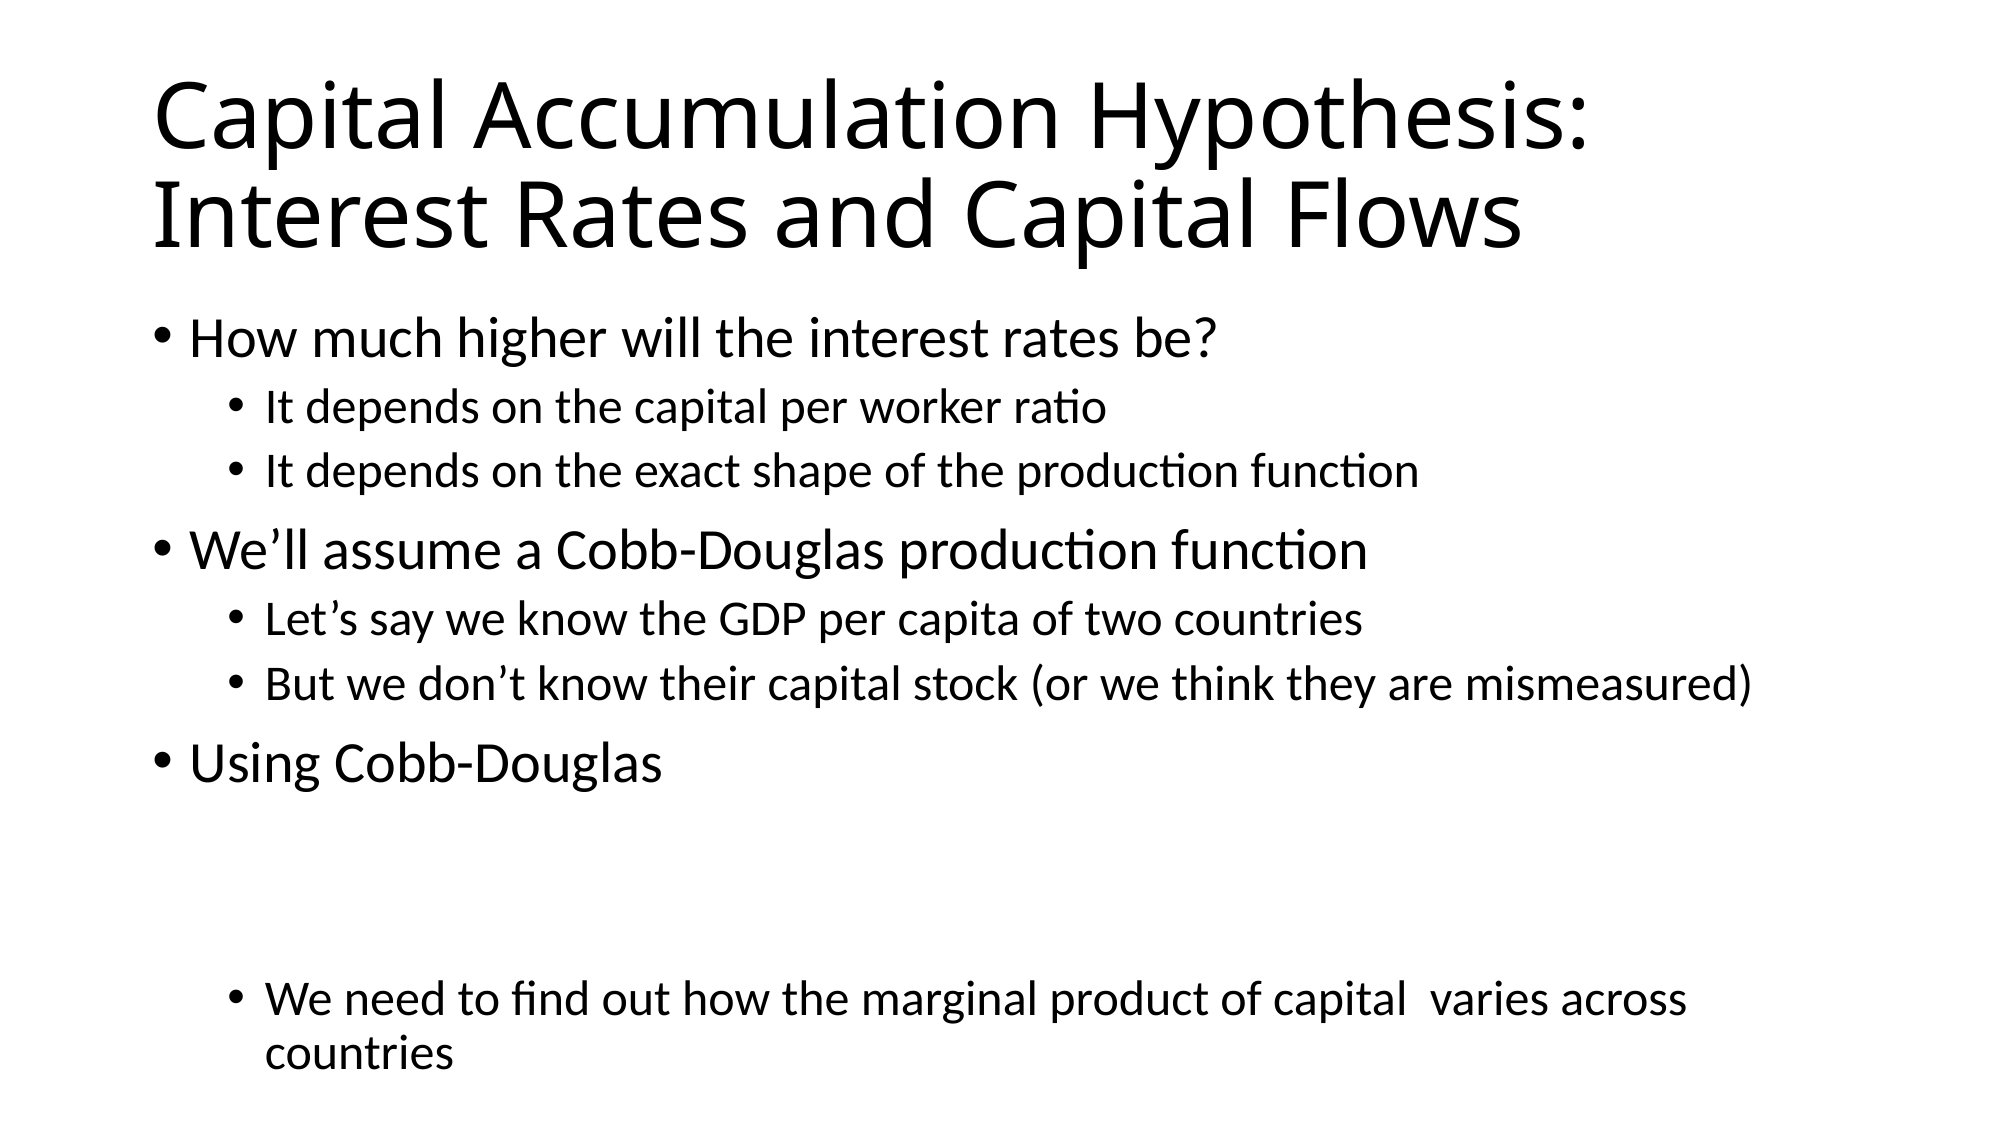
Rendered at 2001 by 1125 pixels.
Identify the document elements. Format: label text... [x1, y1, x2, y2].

title Capital Accumulation Hypothesis: Interest Rates and Capital Flows [137, 59, 1863, 278]
